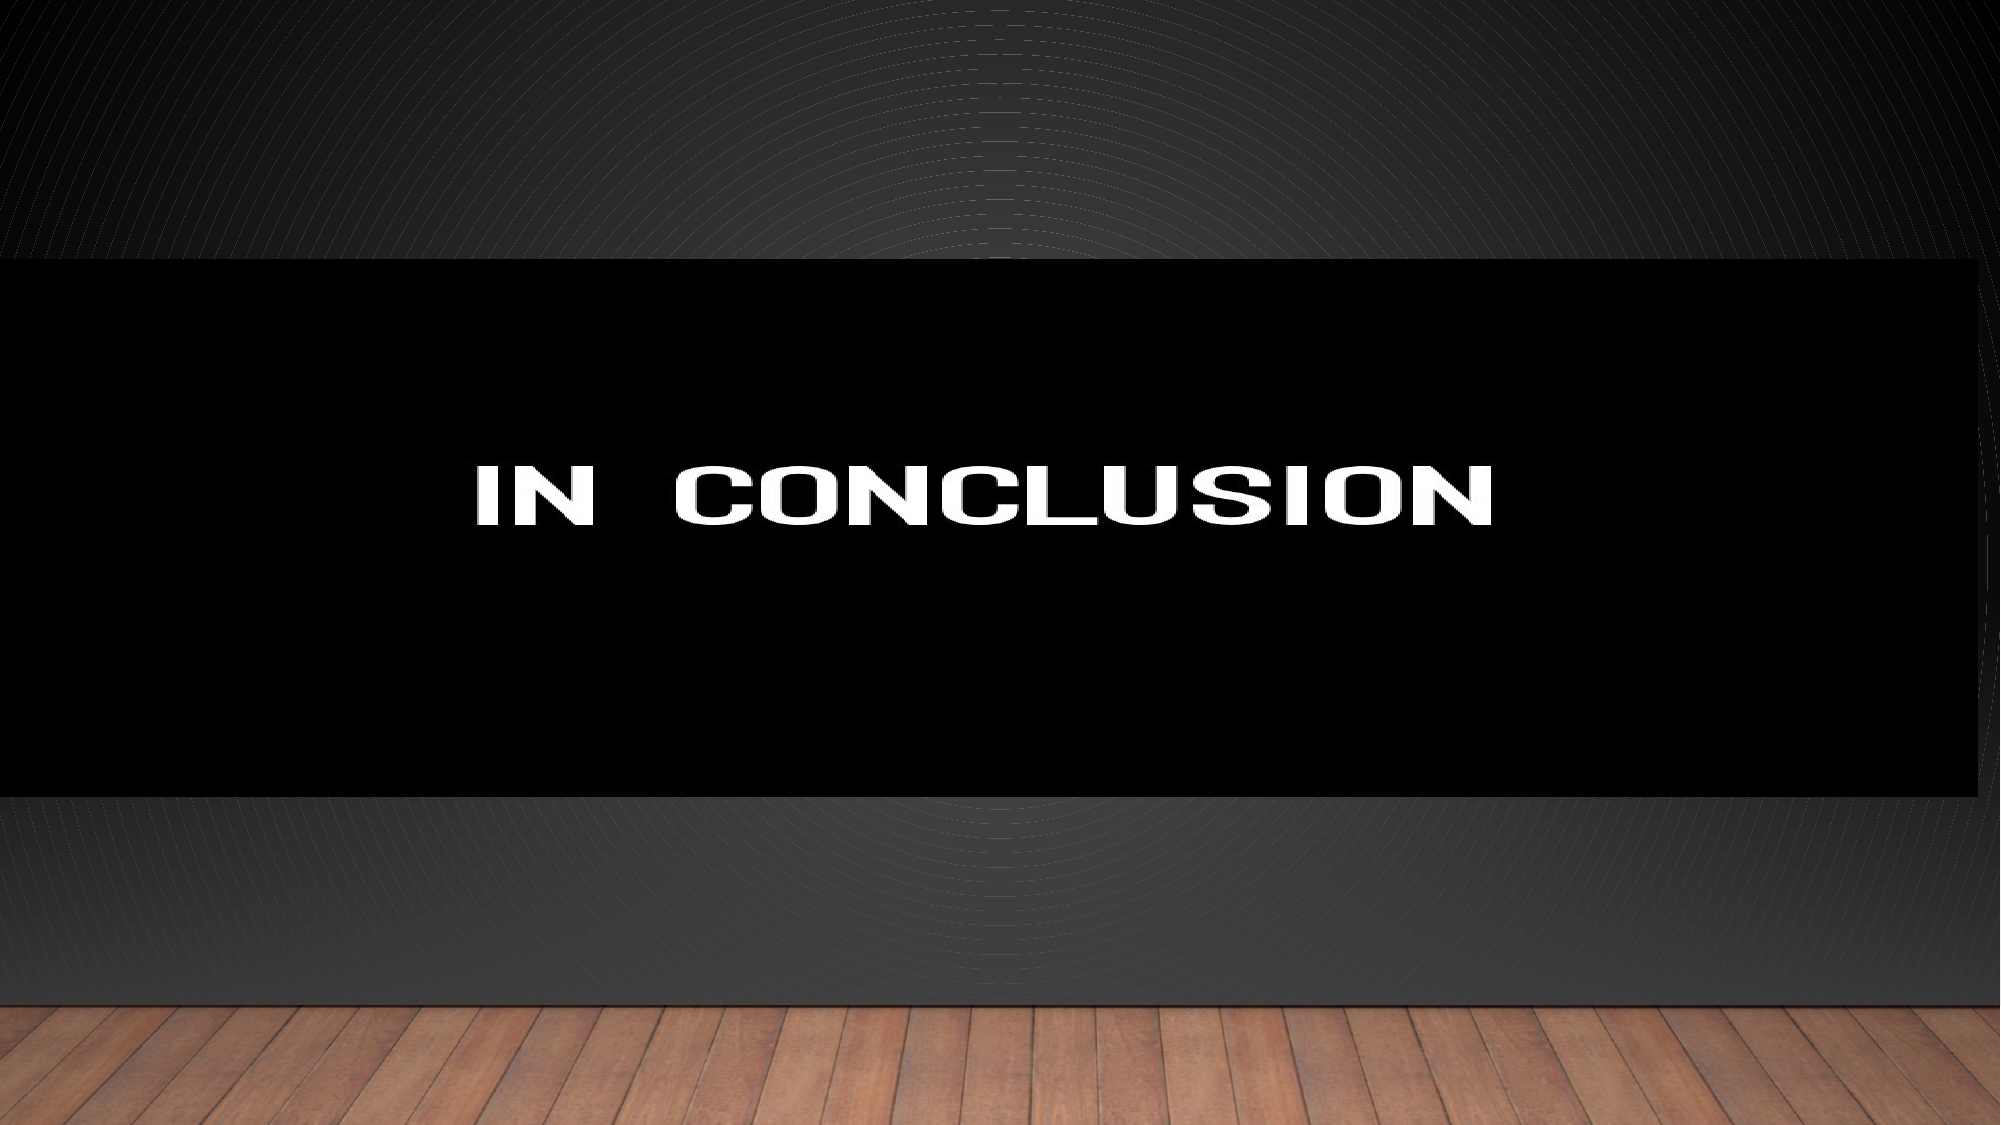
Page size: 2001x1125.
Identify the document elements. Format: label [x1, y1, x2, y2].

picture [0, 258, 1978, 797]
picture [0, 1005, 2000, 1125]
